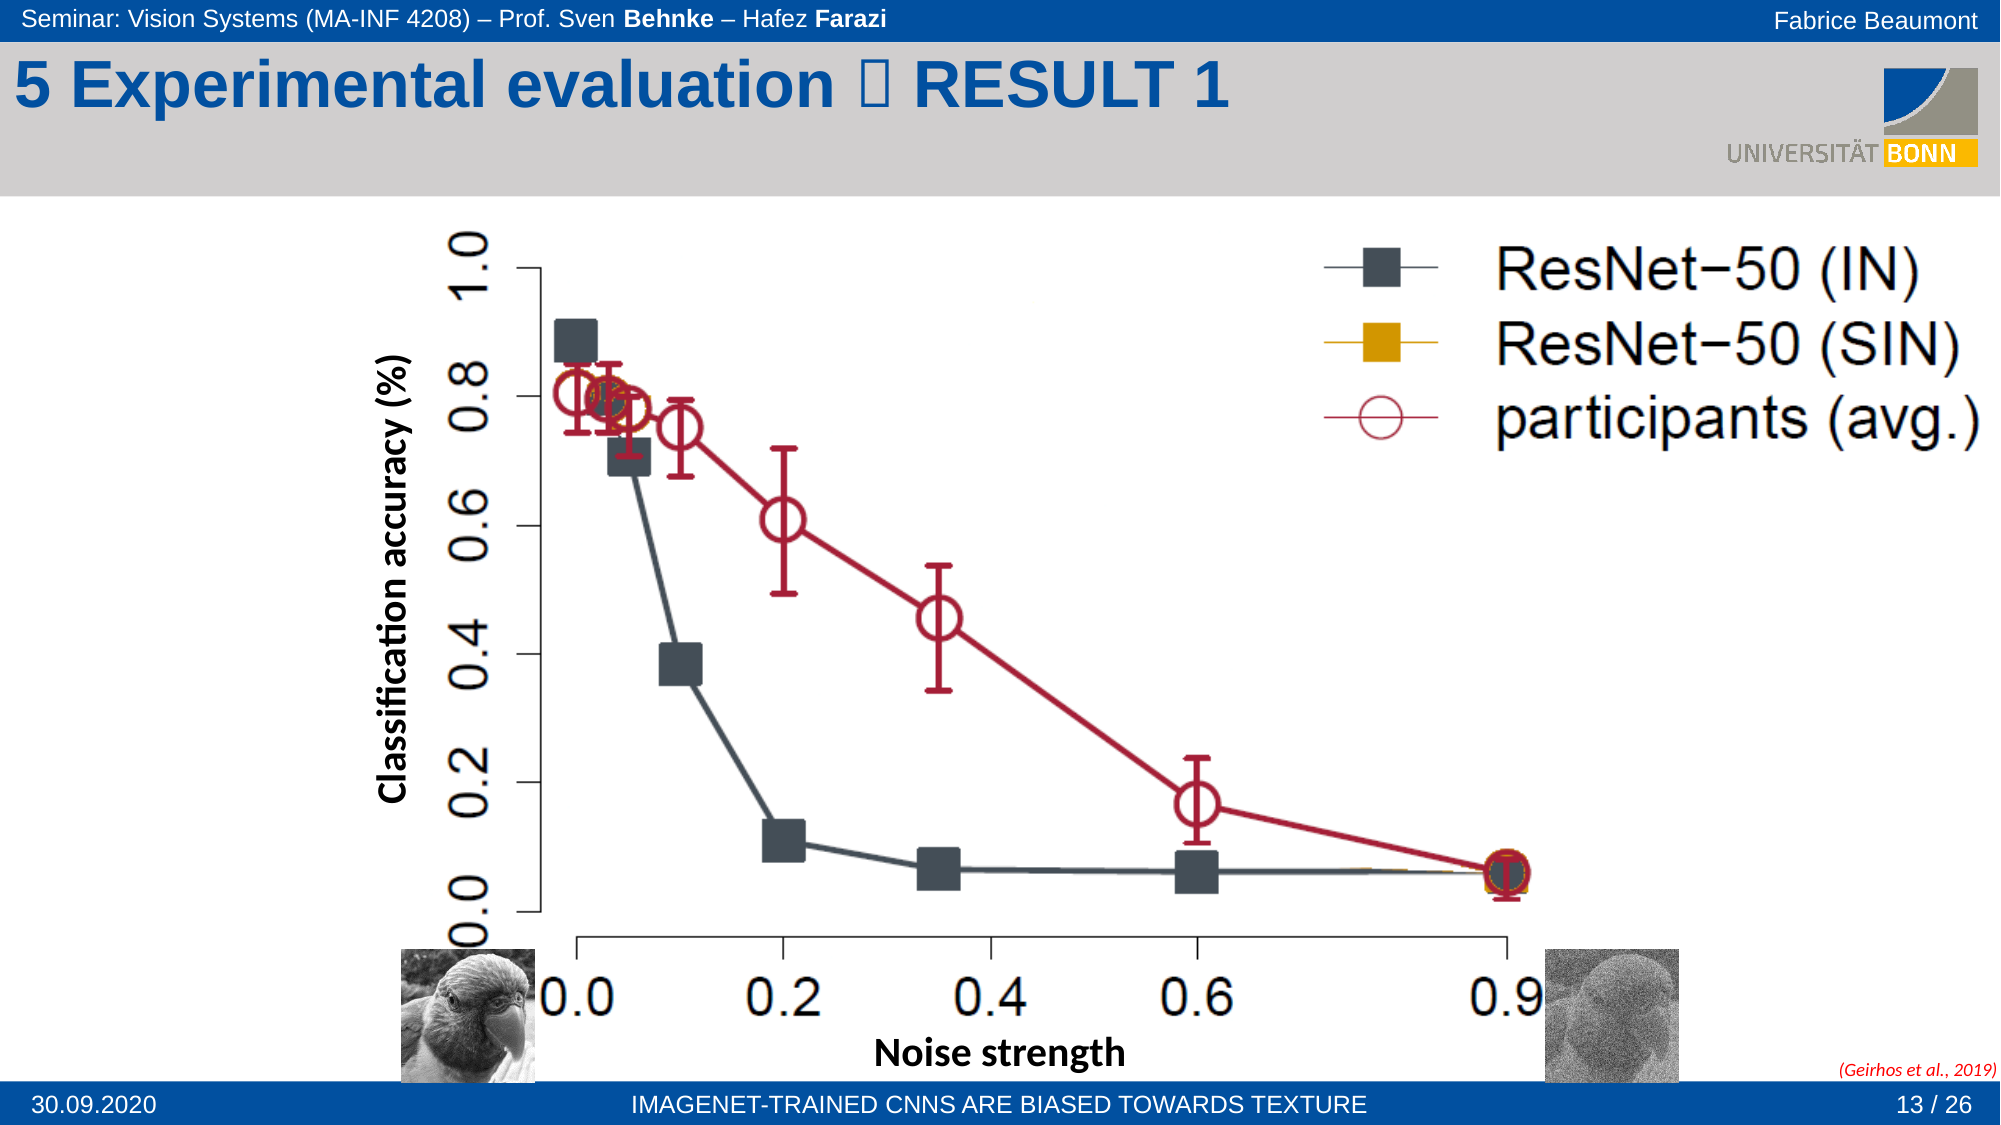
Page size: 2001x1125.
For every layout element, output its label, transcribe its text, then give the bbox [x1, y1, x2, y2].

text_box (Geirhos et al., 2019) [1838, 1057, 2000, 1080]
text_box Classification accuracy (%) [356, 338, 422, 820]
list 5 Experimental evaluation  RESULT 1 [0, 42, 1725, 122]
text_box Noise strength [859, 1038, 1142, 1082]
text_box 13 / 26 [1850, 1081, 1988, 1125]
picture [1724, 44, 1978, 187]
picture [401, 208, 1989, 1083]
